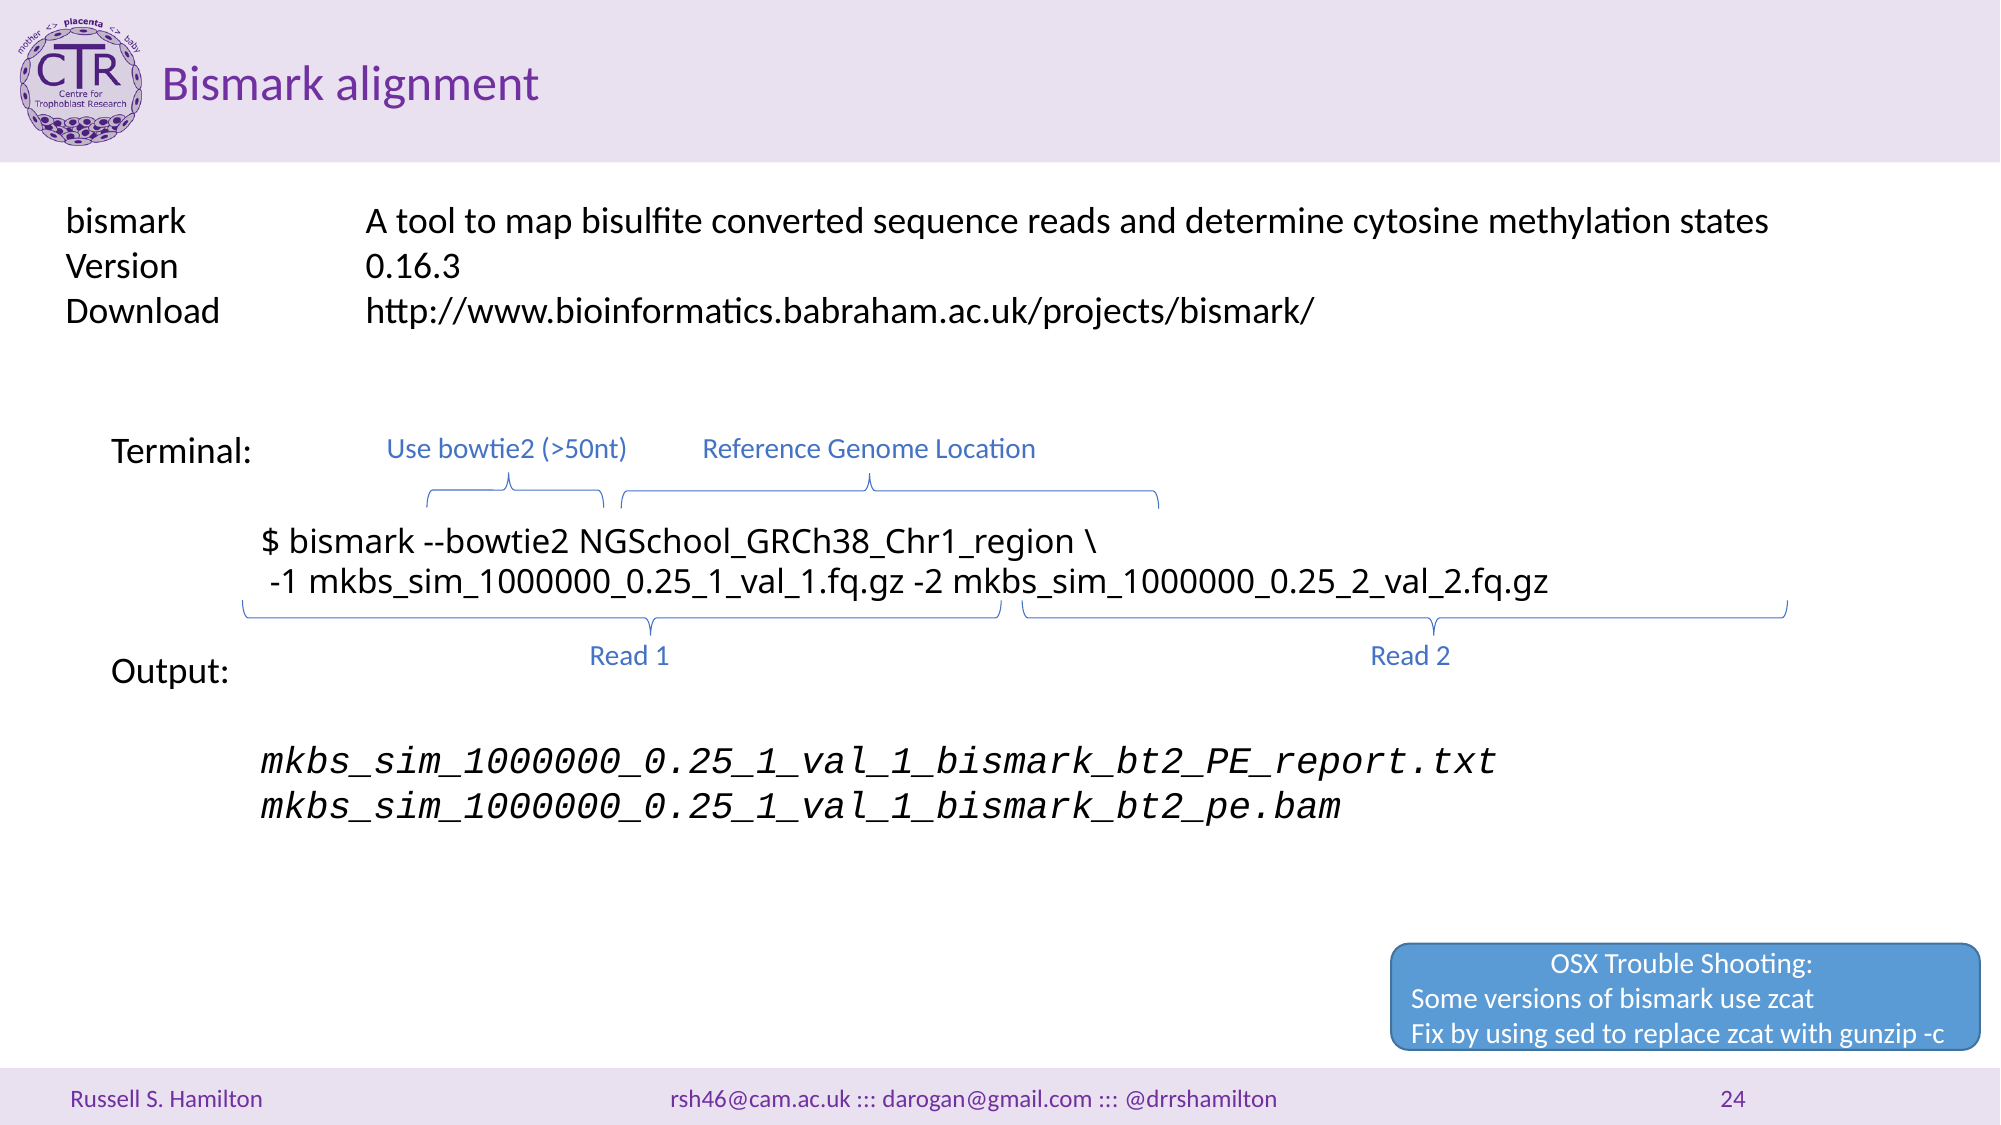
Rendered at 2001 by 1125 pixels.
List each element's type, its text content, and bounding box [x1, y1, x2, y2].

text_box OSX Trouble Shooting: Some versions of bismark use zcat Fix by using sed to replace zcat with gunzip -c [1390, 942, 1981, 1051]
text_box Russell S. Hamilton rsh46@cam.ac.uk ::: darogan@gmail.com ::: @drrshamilton 24 [55, 1074, 1910, 1120]
text_box [426, 472, 605, 508]
text_box [1021, 600, 1789, 636]
text_box Terminal: $ bismark --bowtie2 NGSchool_GRCh38_Chr1_region \ -1 mkbs_sim_1000000_0.25_1_val_1.fq.gz -2 mkbs_sim_1000000_0.25_2_val_2.fq.gz Output: mkbs_sim_1000000_0.25_1_val_1_bismark_bt2_PE_report.txt mkbs_sim_1000000_0.25_1_val_1_bismark_bt2_pe.bam [96, 418, 1777, 833]
text_box bismark A tool to map bisulfite converted sequence reads and determine cytosine methylation states Version 0.16.3 Download http://www.bioinformatics.babraham.ac.uk/projects/bismark/ [50, 188, 1786, 339]
text_box [241, 600, 1002, 628]
text_box Read 1 [574, 628, 685, 679]
text_box Read 2 [1355, 628, 1466, 679]
text_box [0, 0, 2000, 163]
text_box [0, 1067, 2000, 1125]
text_box Reference Genome Location [687, 421, 1052, 472]
text_box Use bowtie2 (>50nt) [371, 422, 643, 472]
text_box [620, 473, 1160, 509]
picture [11, 16, 146, 146]
text_box Bismark alignment [147, 43, 555, 118]
